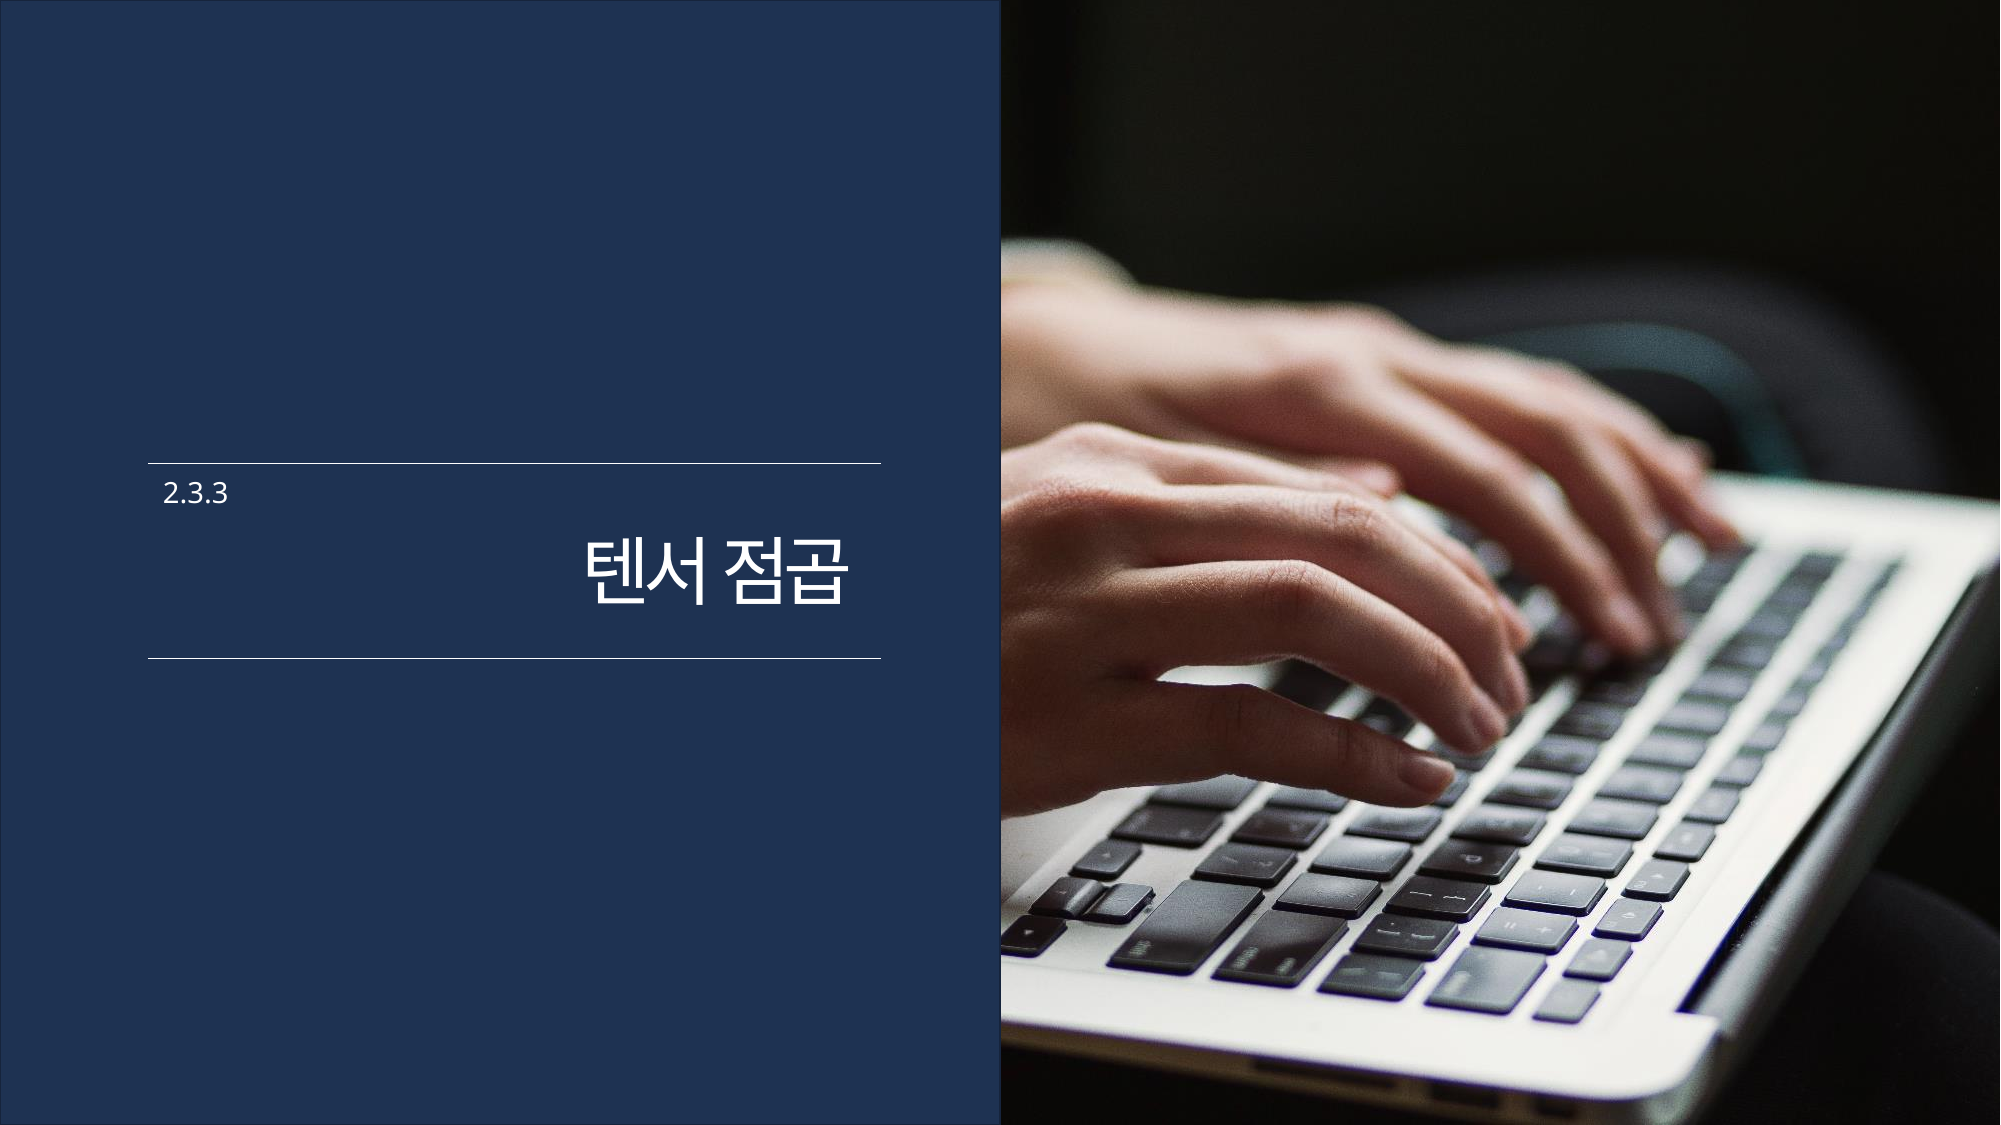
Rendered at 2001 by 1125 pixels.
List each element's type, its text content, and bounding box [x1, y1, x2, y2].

text_box 2.3.3 [148, 466, 251, 517]
text_box [0, 0, 569, 1125]
picture [569, 0, 2000, 1125]
